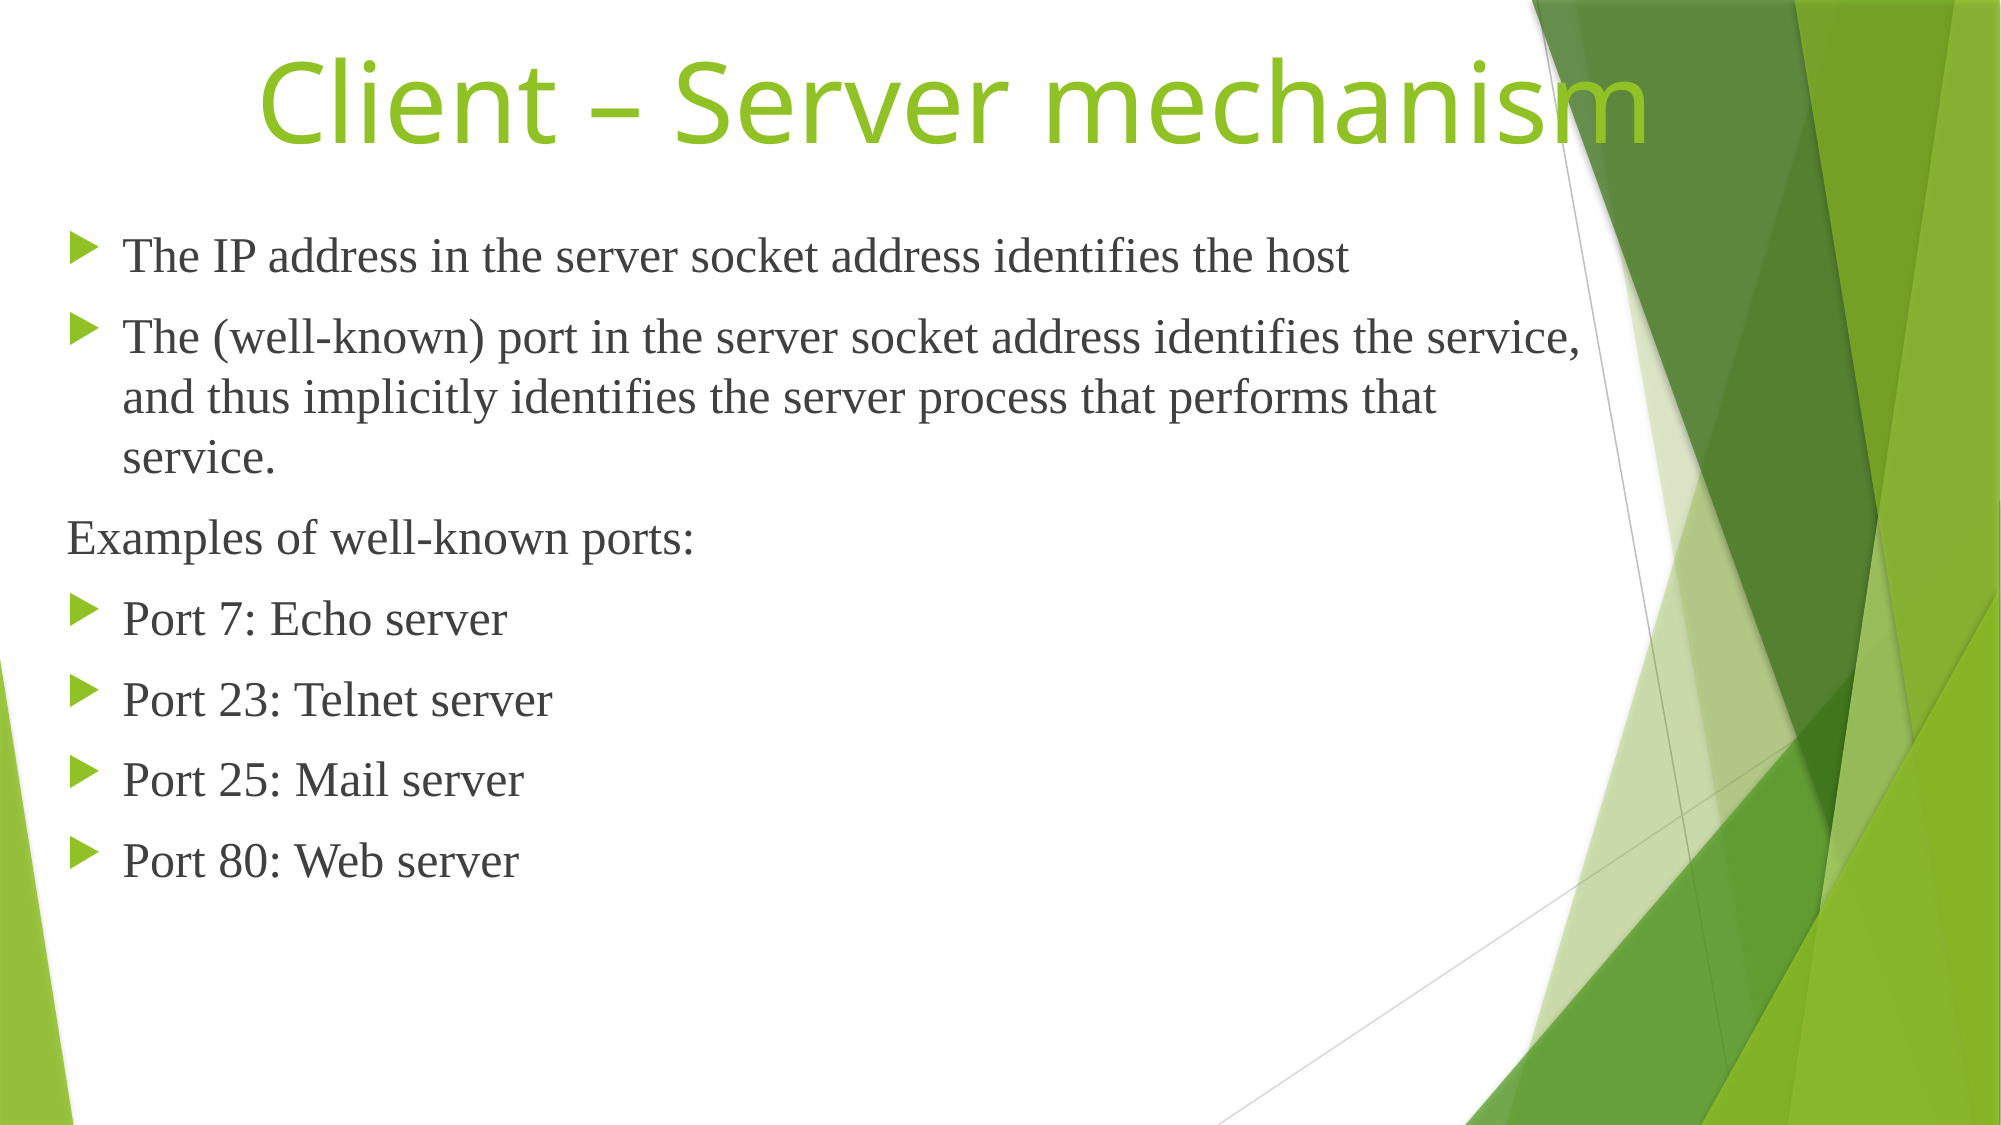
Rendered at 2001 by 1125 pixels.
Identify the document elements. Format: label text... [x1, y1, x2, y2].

title Client – Server mechanism [0, 23, 1911, 192]
list The IP address in the server socket address identifies the host The (well-known) port in the server socket address identifies the service, and thus implicitly identifies the server process that performs that service. Examples of well-known ports: Port 7: Echo server Port 23: Telnet server Port 25: Mail server Port 80: Web server [51, 215, 1619, 1050]
